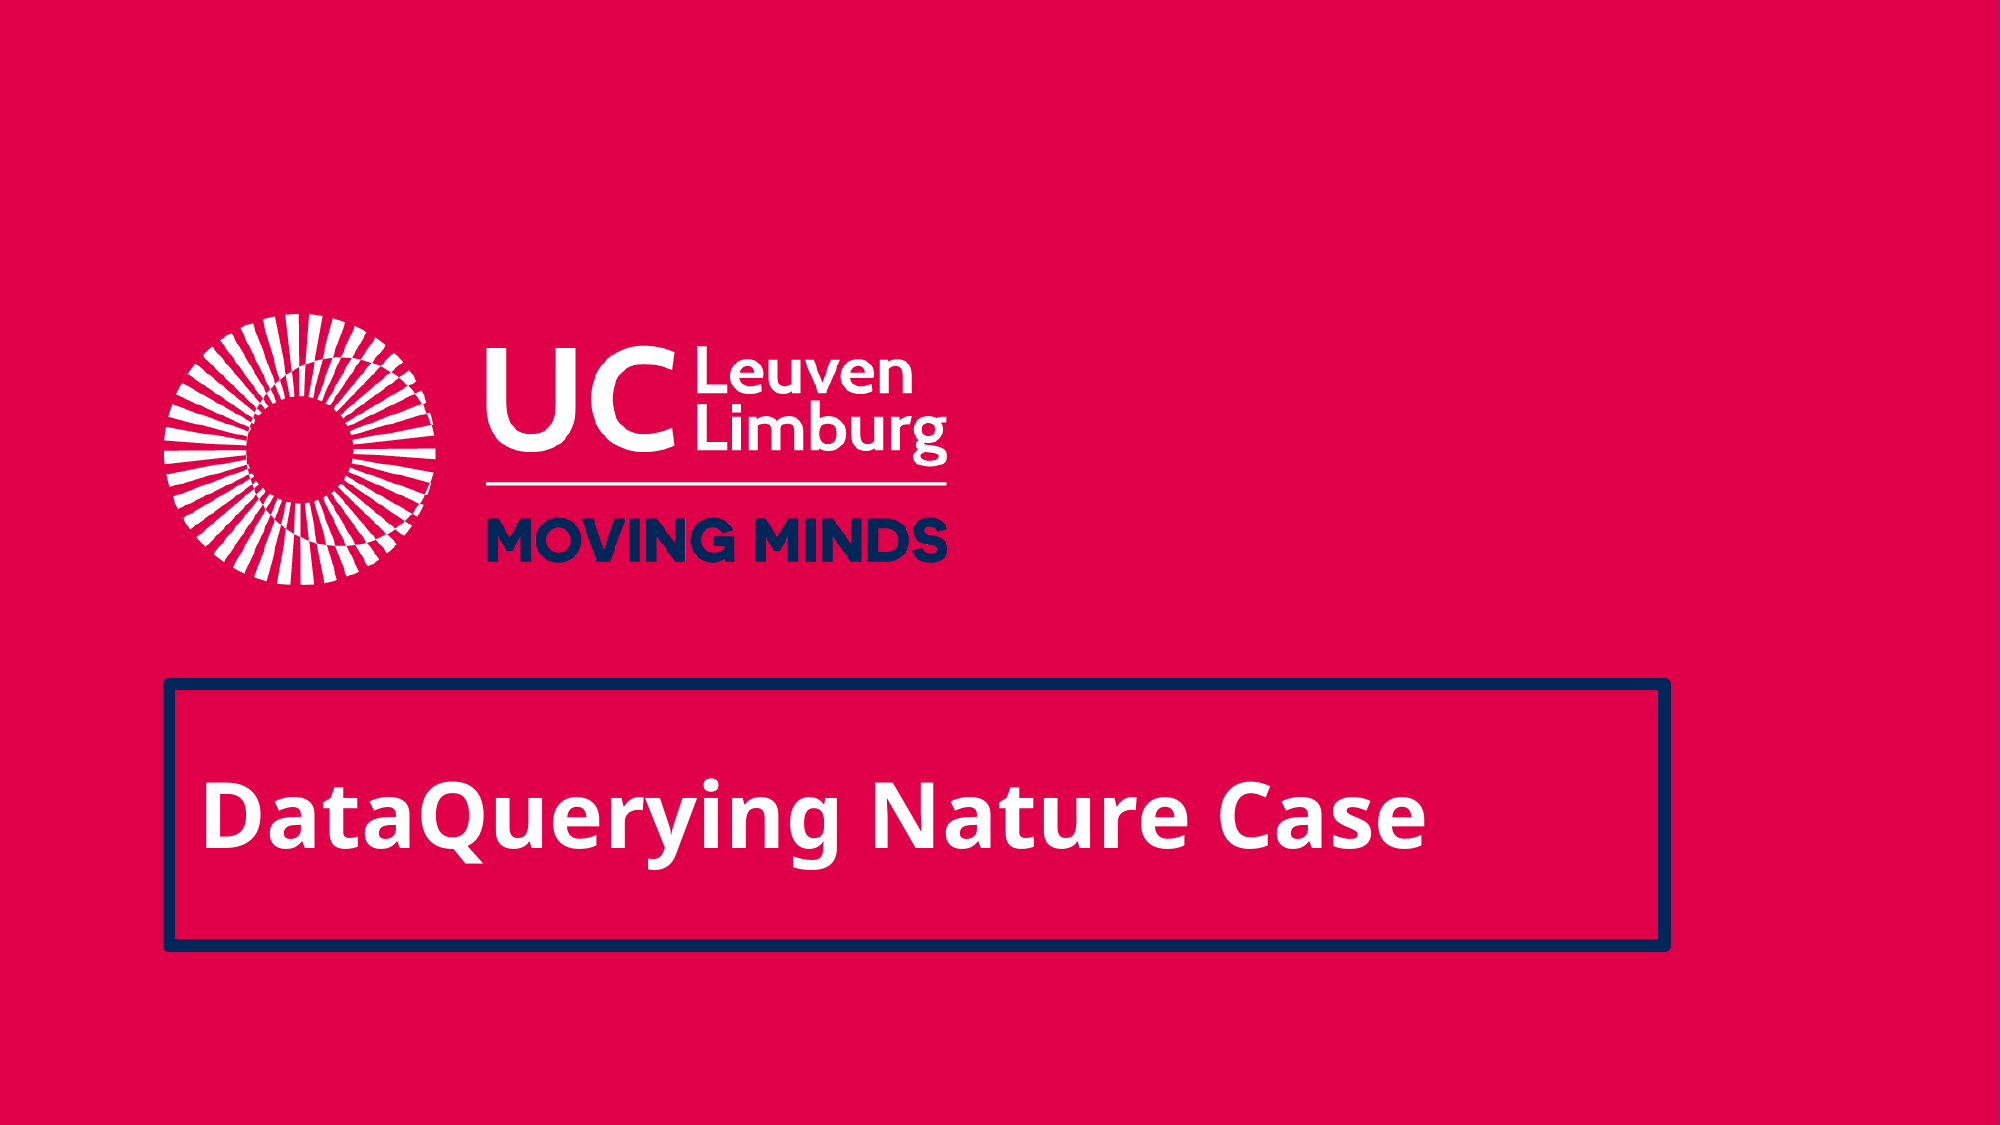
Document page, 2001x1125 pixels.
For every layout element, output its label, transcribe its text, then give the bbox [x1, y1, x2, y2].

picture [164, 314, 947, 585]
title DataQuerying Nature Case [163, 678, 1671, 952]
